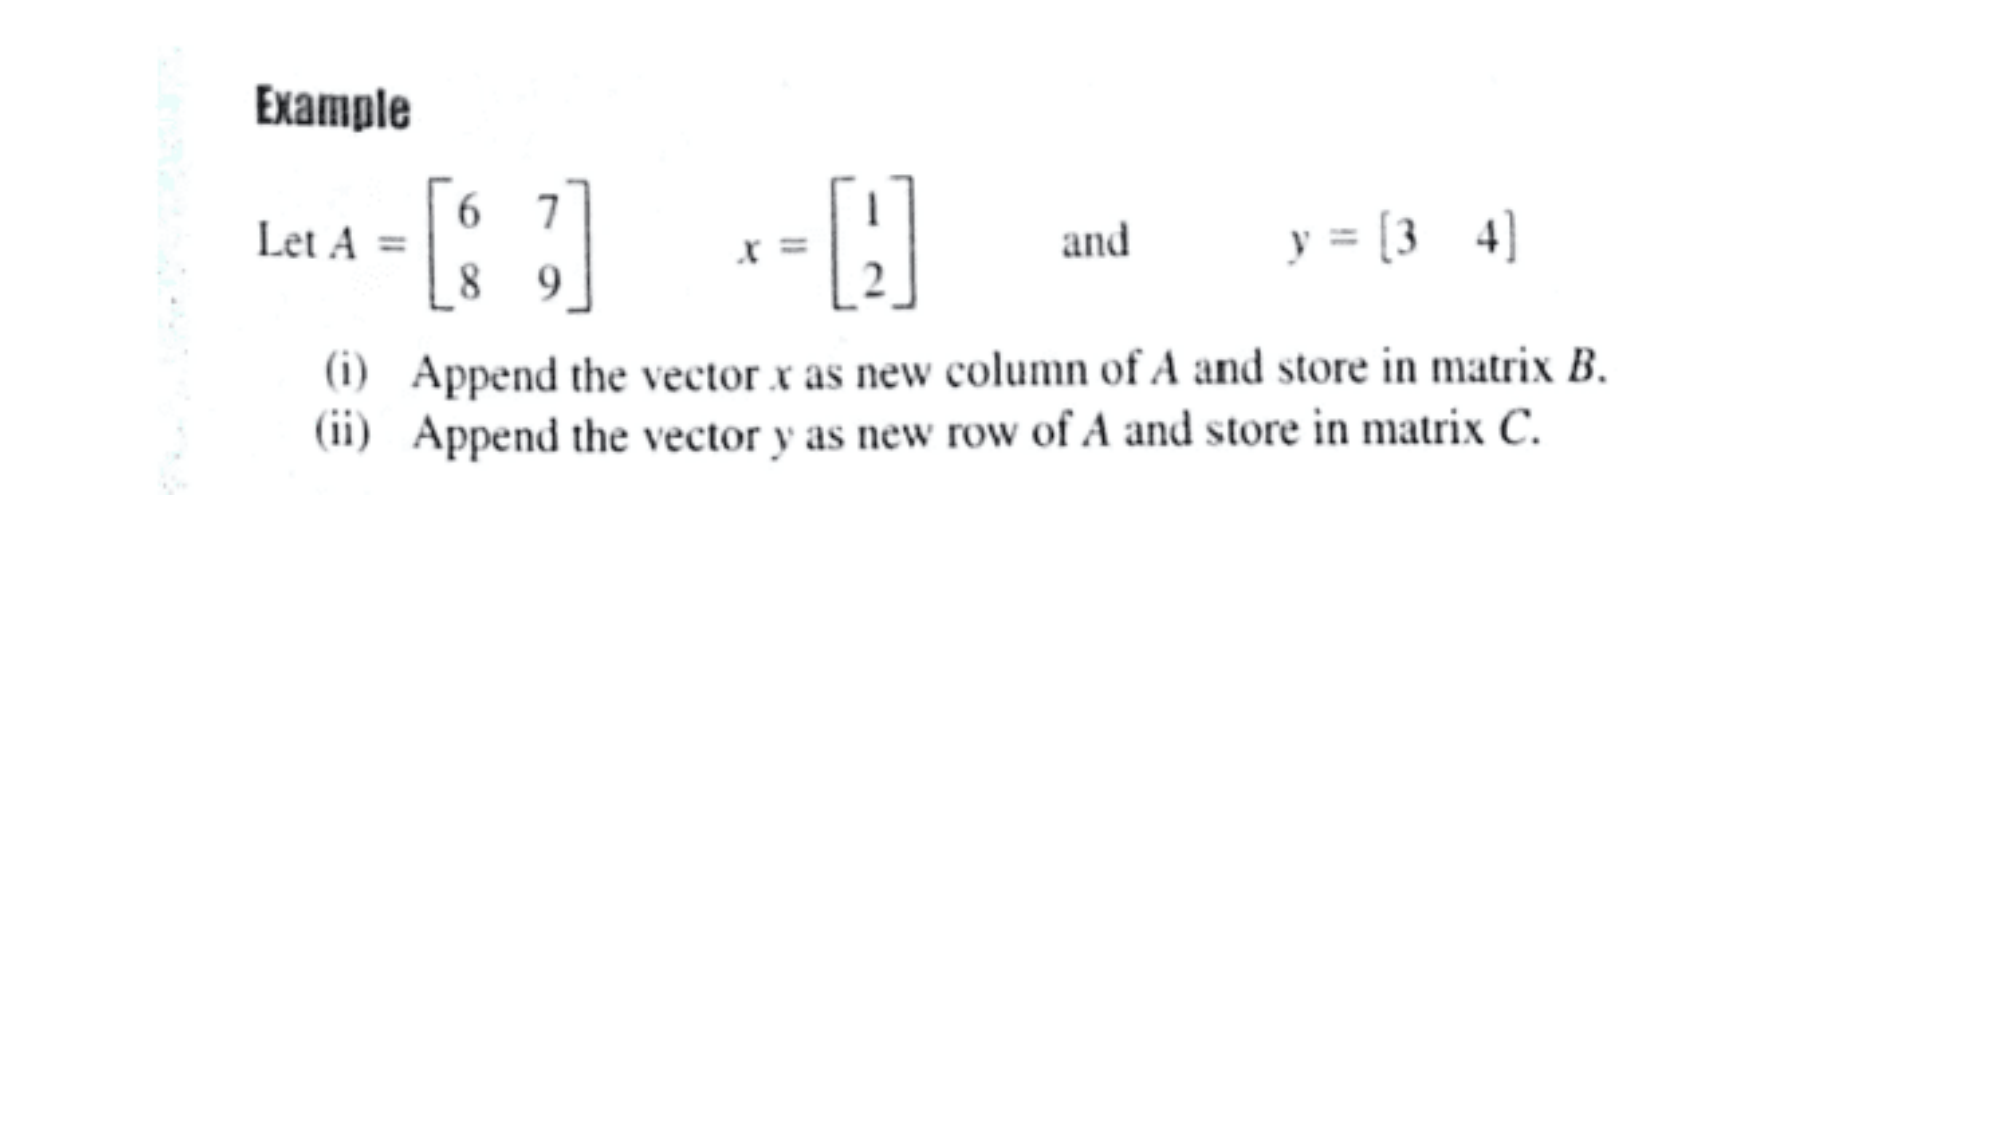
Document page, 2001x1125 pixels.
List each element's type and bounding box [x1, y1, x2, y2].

picture [124, 39, 1811, 495]
